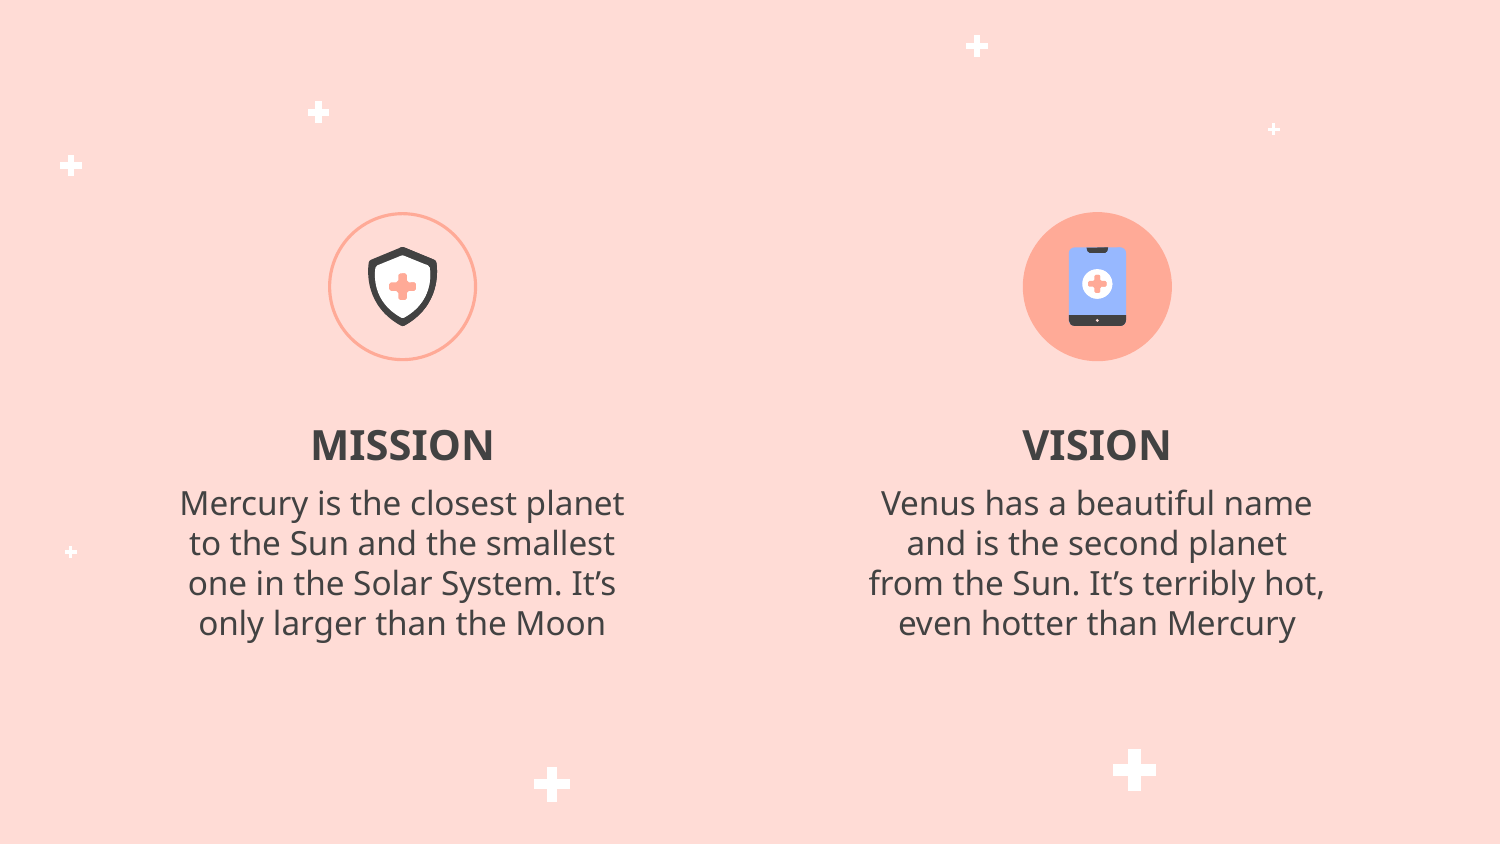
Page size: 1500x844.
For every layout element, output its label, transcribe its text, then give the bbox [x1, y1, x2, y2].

subtitle Venus has a beautiful name and is the second planet from the Sun. It’s terribly hot, even hotter than Mercury [850, 467, 1344, 671]
text_box [329, 213, 476, 360]
subtitle Mercury is the closest planet to the Sun and the smallest one in the Solar System. It’s only larger than the Moon [156, 467, 650, 671]
title VISION [813, 380, 1382, 484]
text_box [364, 246, 441, 327]
text_box [1024, 213, 1171, 360]
title MISSION [118, 380, 687, 484]
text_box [1068, 247, 1127, 327]
